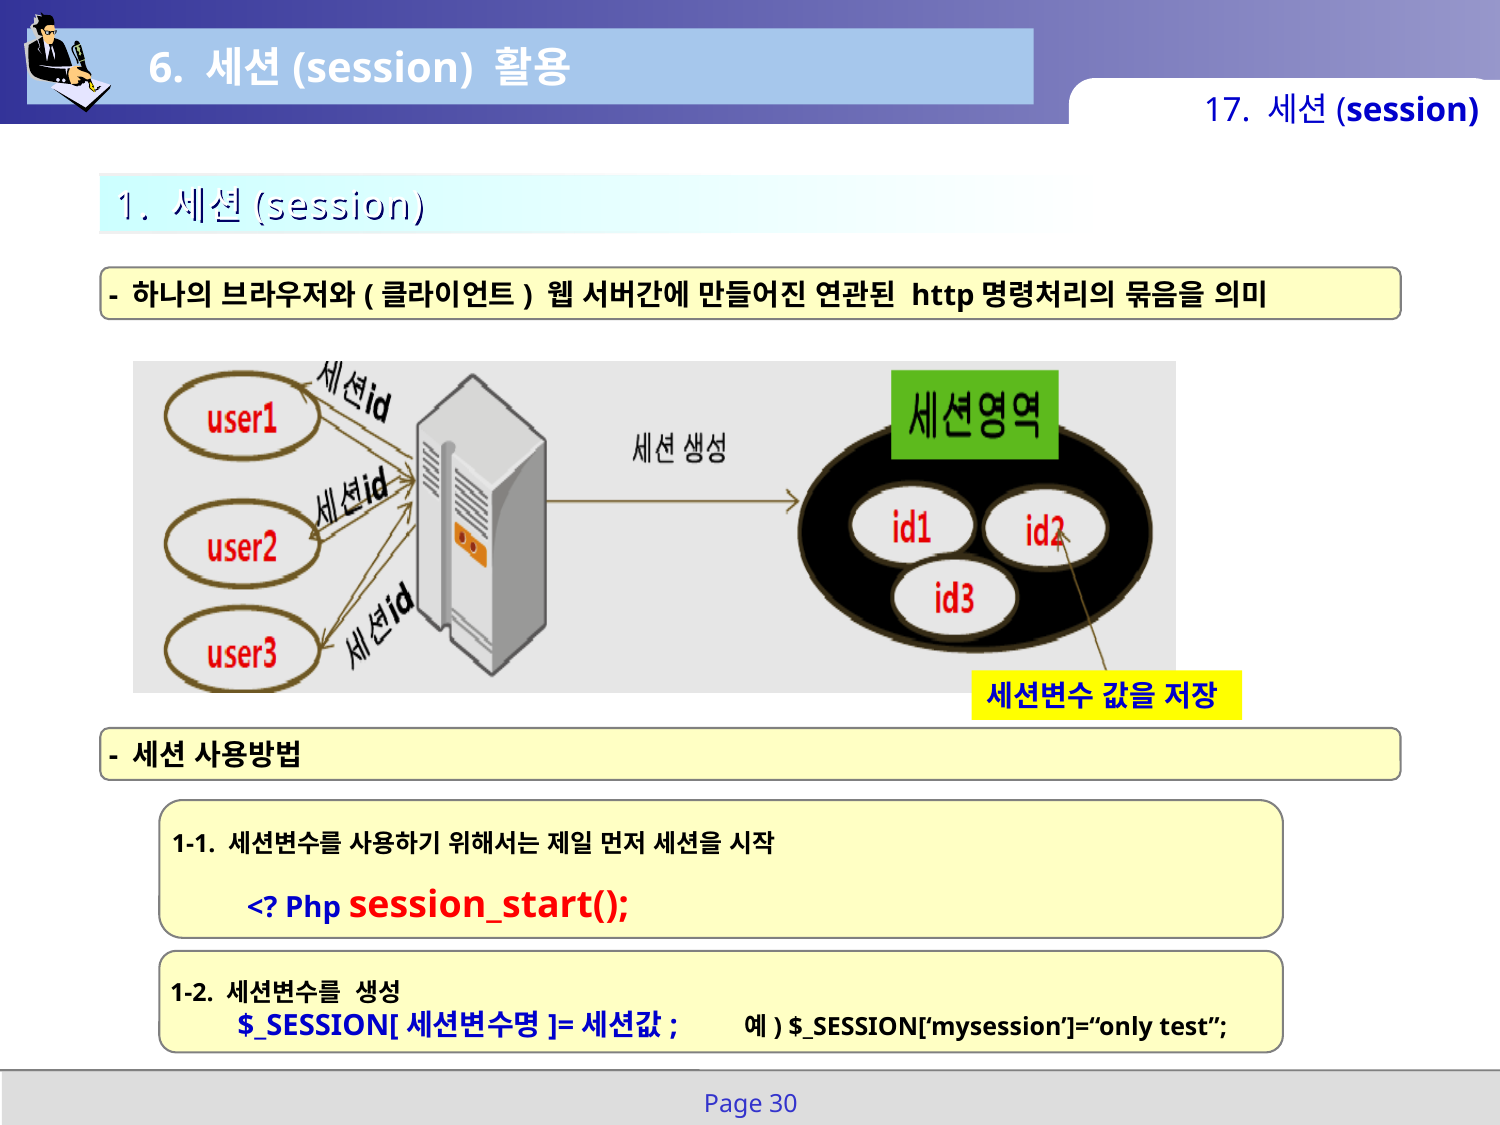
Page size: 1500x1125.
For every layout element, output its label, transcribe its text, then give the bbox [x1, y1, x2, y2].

text_box 6. 세션(session) 활용 [133, 33, 880, 98]
picture [133, 361, 1176, 694]
text_box - 하나의 브라우저와(클라이언트) 웹 서버간에 만들어진 연관된 http명령처리의 묶음을 의미 [100, 267, 1401, 320]
text_box 1-1. 세션변수를 사용하기 위해서는 제일 먼저 세션을 시작 <? Php session_start(); [159, 800, 1283, 938]
slide_number Page 30 [682, 1079, 819, 1124]
text_box - 세션 사용방법 [100, 728, 1401, 780]
text_box 17. 세션(session) [1089, 81, 1495, 134]
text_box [99, 172, 1105, 235]
text_box 세션변수 값을 저장 [971, 670, 1243, 720]
text_box 1-2. 세션변수를 생성 $_SESSION[세션변수명]=세션값; 예) $_SESSION[‘mysession’]=“only test”; [159, 950, 1283, 1053]
